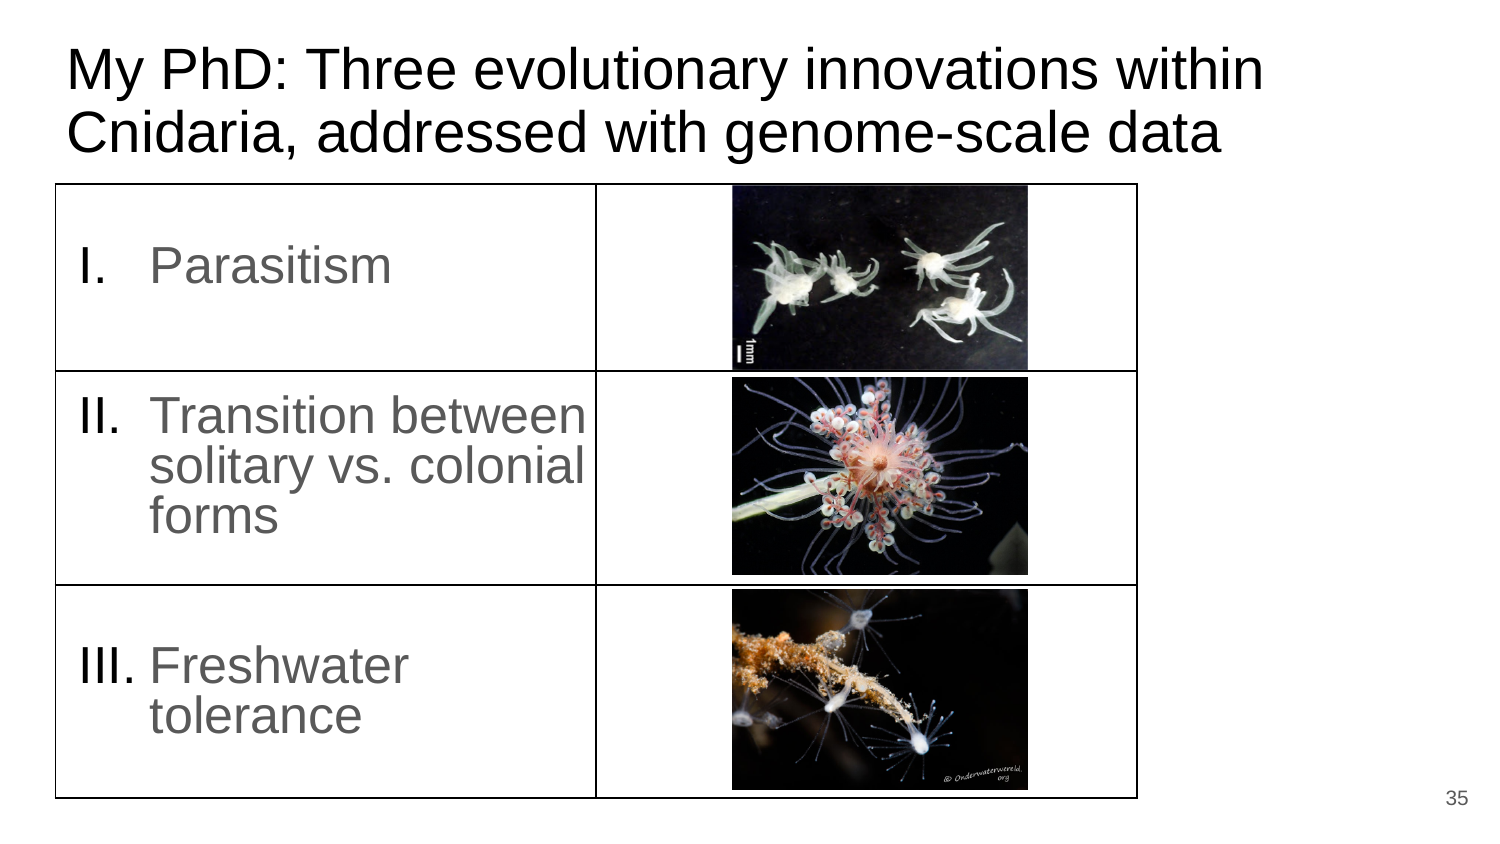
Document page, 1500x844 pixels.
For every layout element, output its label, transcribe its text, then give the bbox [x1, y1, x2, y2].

table_cell [56, 372, 67, 584]
table_header [597, 185, 732, 370]
table_cell [56, 586, 595, 797]
picture [731, 589, 1028, 790]
slide_number 35 [1389, 764, 1480, 830]
table_header [56, 185, 595, 370]
picture [731, 129, 1028, 575]
table_header [1028, 185, 1136, 370]
list Parasitism Transition between solitary vs. colonial forms Freshwater tolerance [67, 238, 623, 744]
table_cell [597, 586, 1136, 797]
title My PhD: Three evolutionary innovations within Cnidaria, addressed with genome-scale data [55, 20, 1409, 184]
table_cell [623, 372, 1136, 584]
